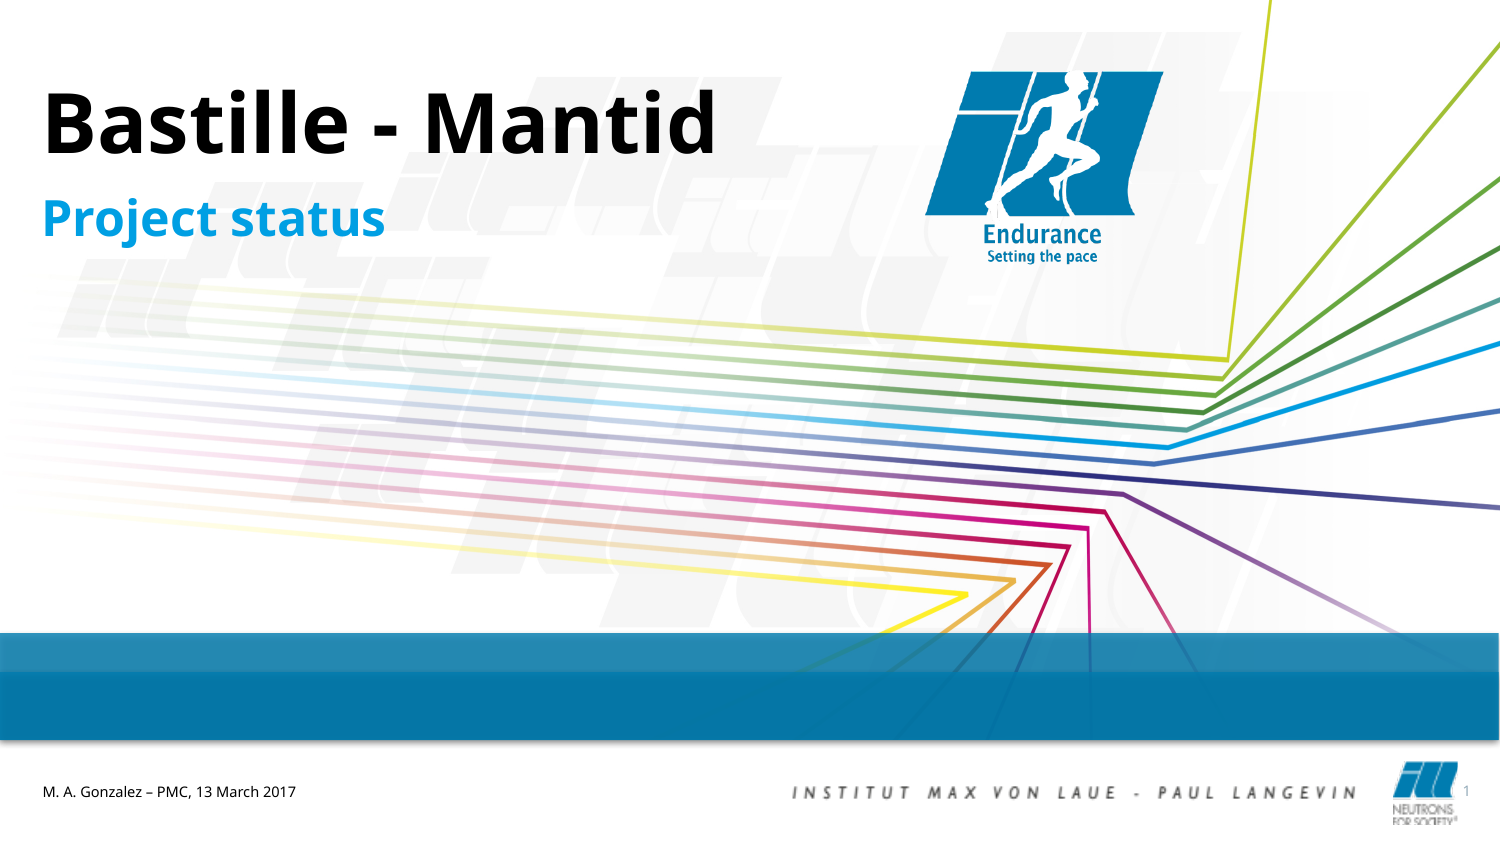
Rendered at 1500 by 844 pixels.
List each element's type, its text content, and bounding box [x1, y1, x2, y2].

subtitle Project status [1178, 186, 1465, 222]
title Bastille - Mantid [1178, 74, 1465, 166]
title Bastille - Mantid [41, 74, 909, 166]
picture [0, 0, 1500, 844]
subtitle Project status [41, 186, 909, 222]
